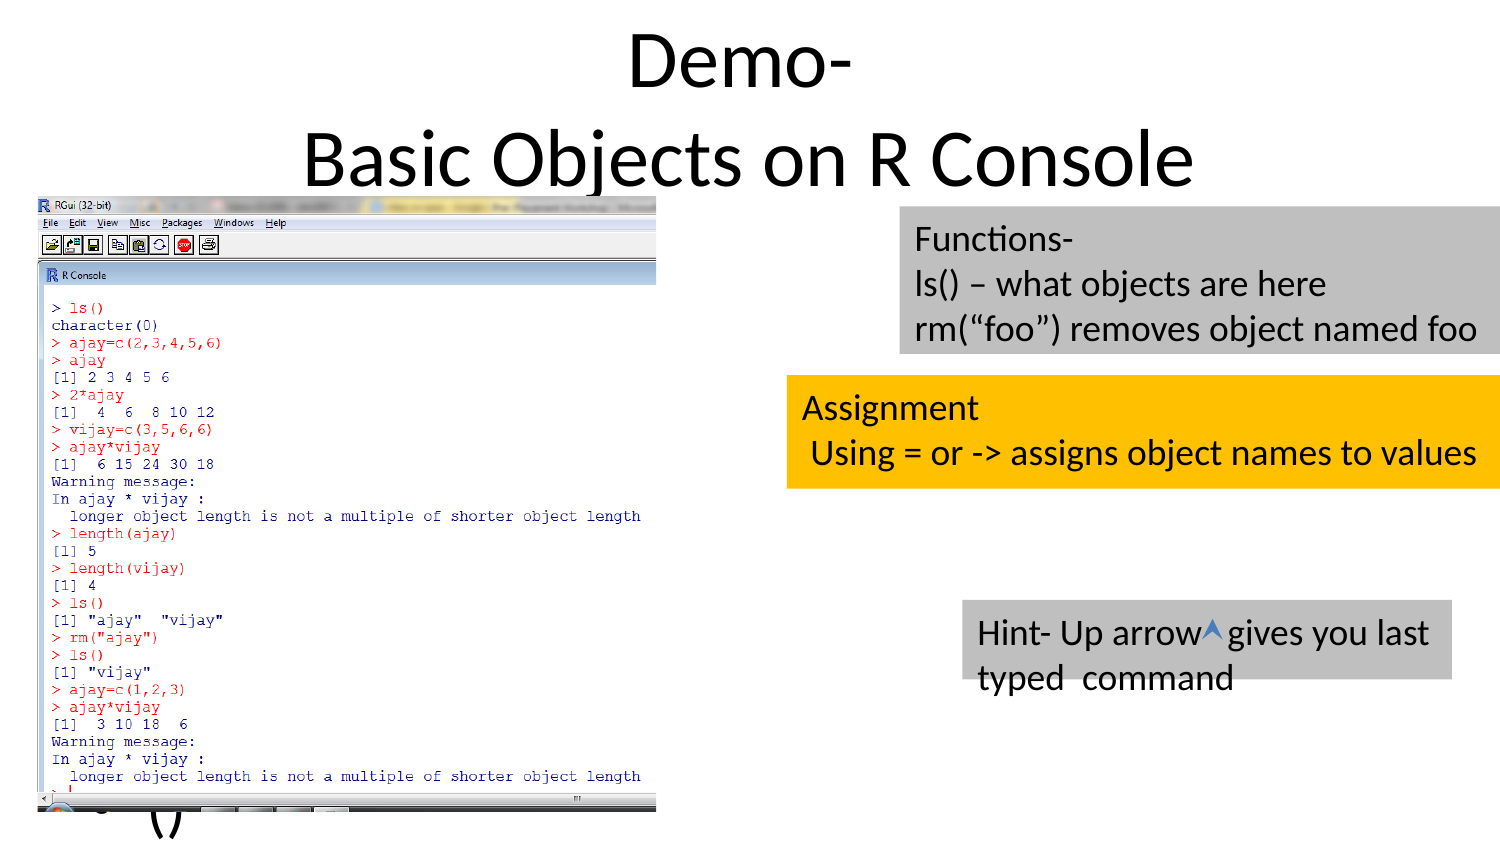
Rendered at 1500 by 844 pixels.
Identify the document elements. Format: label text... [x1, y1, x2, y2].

picture [37, 196, 657, 812]
text_box Hint- Up arrow gives you last typed command [962, 599, 1452, 680]
text_box Functions- ls() – what objects are here rm(“foo”) removes object named foo [899, 206, 1500, 354]
list + - Log Exp * / () [657, 196, 1425, 754]
text_box Assignment Using = or -> assigns object names to values [786, 375, 1500, 489]
title Demo- Basic Objects on R Console [75, 33, 1425, 175]
